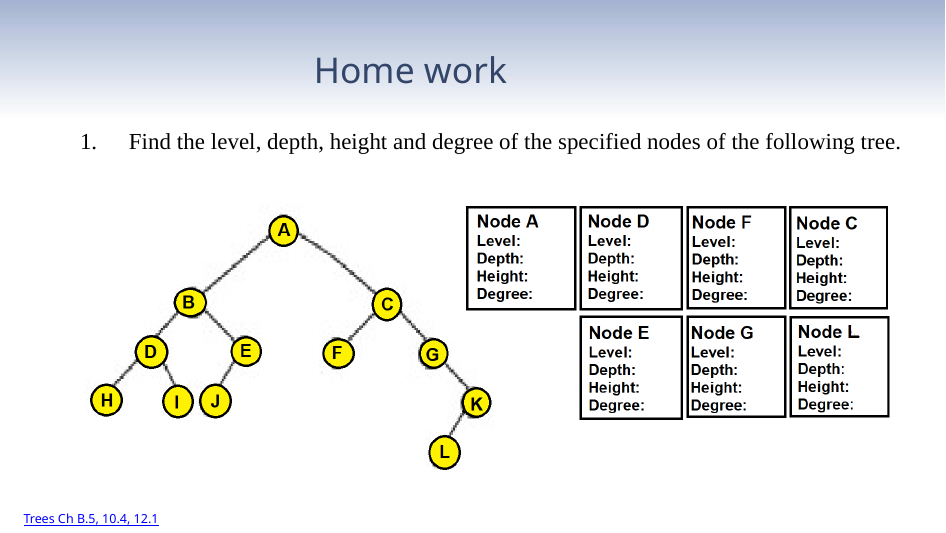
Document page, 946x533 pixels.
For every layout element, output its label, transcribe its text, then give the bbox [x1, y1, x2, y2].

picture [61, 183, 914, 472]
text_box Trees Ch B.5, 10.4, 12.1 [21, 509, 159, 529]
text_box Find the level, depth, height and degree of the specified nodes of the following tree. [38, 107, 919, 170]
picture [0, 0, 945, 118]
title Home work [311, 46, 590, 107]
